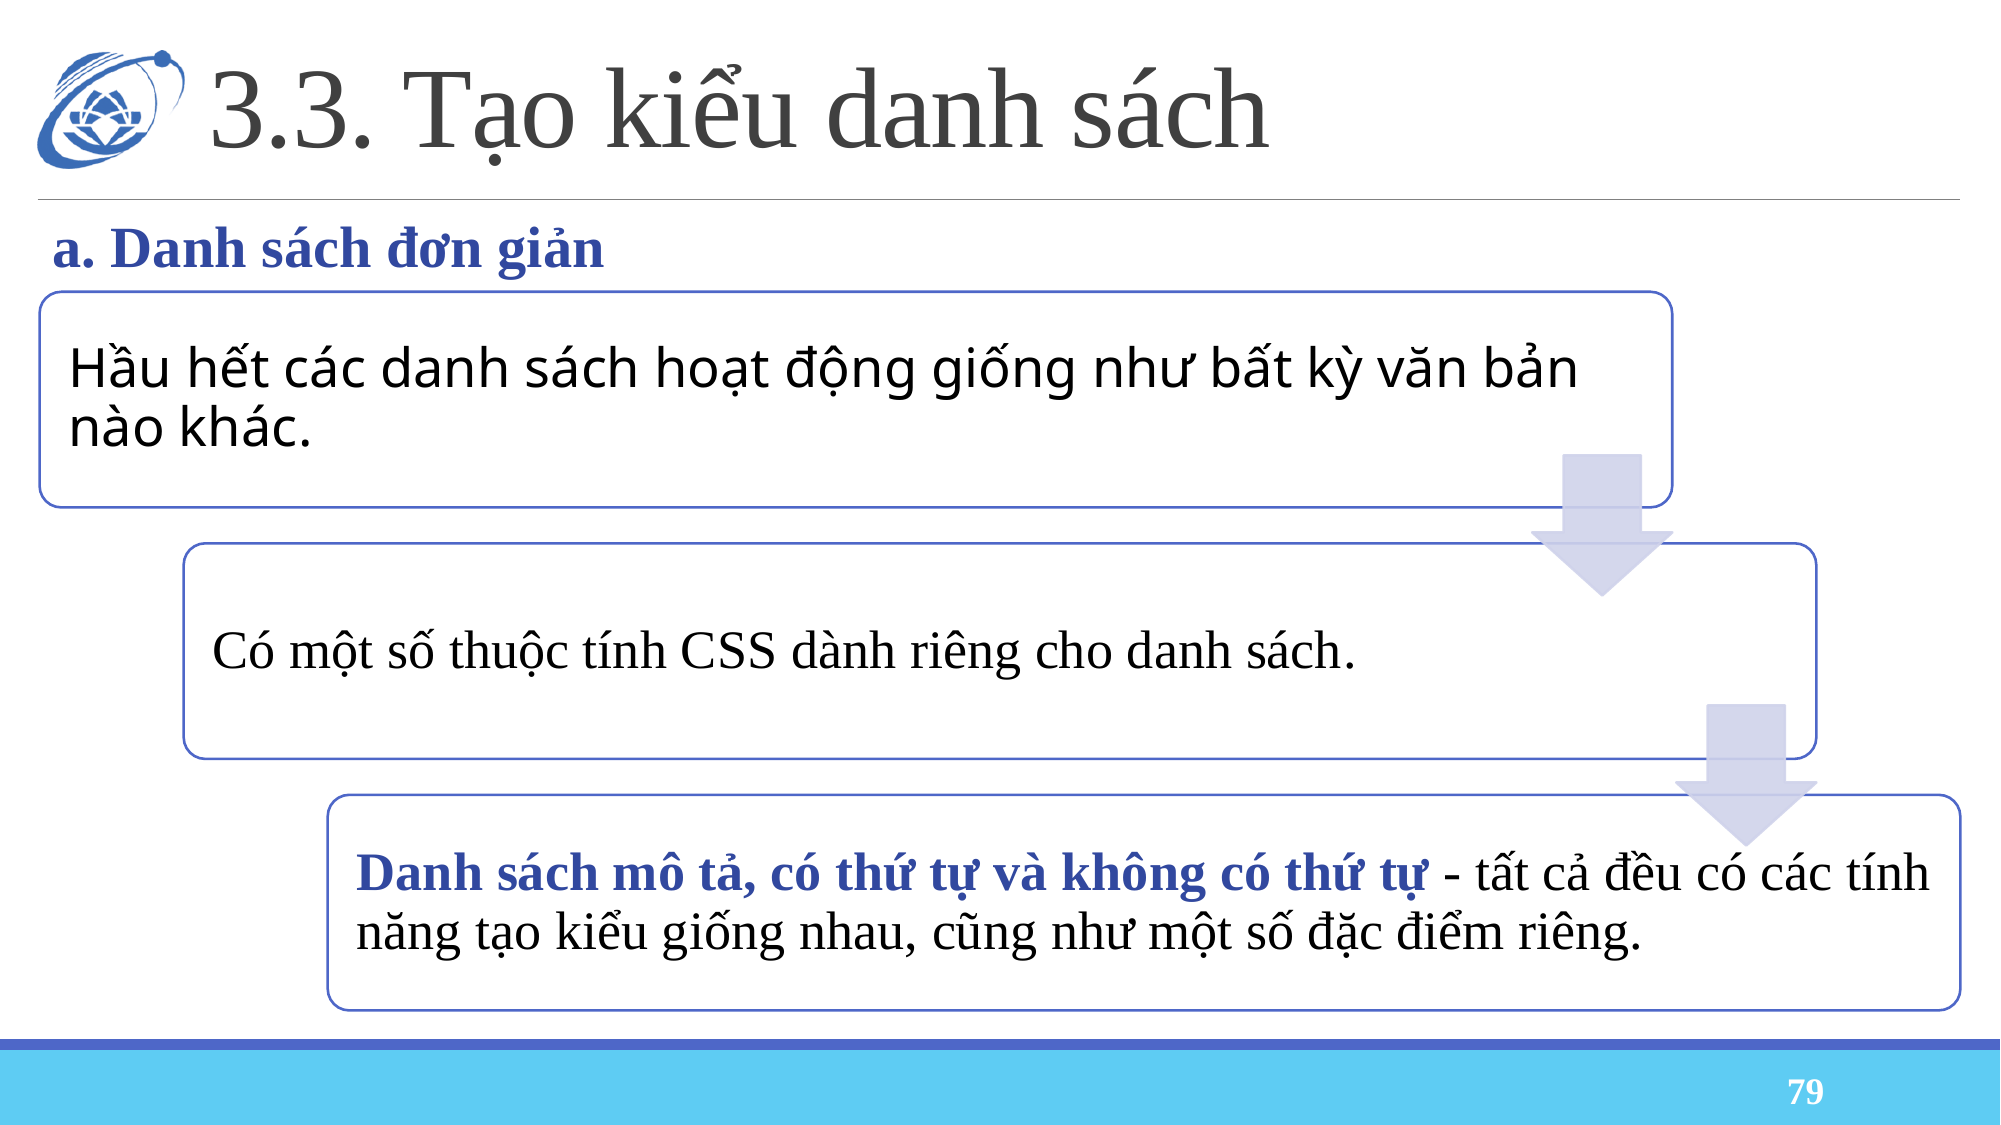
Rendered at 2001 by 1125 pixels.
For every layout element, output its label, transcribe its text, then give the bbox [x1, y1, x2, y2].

list a. Danh sách đơn giản [37, 209, 1961, 295]
slide_number 79 [1624, 1059, 1840, 1120]
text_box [38, 291, 1961, 1011]
picture [37, 34, 185, 183]
title 3.3. Tạo kiểu danh sách [193, 47, 1961, 192]
